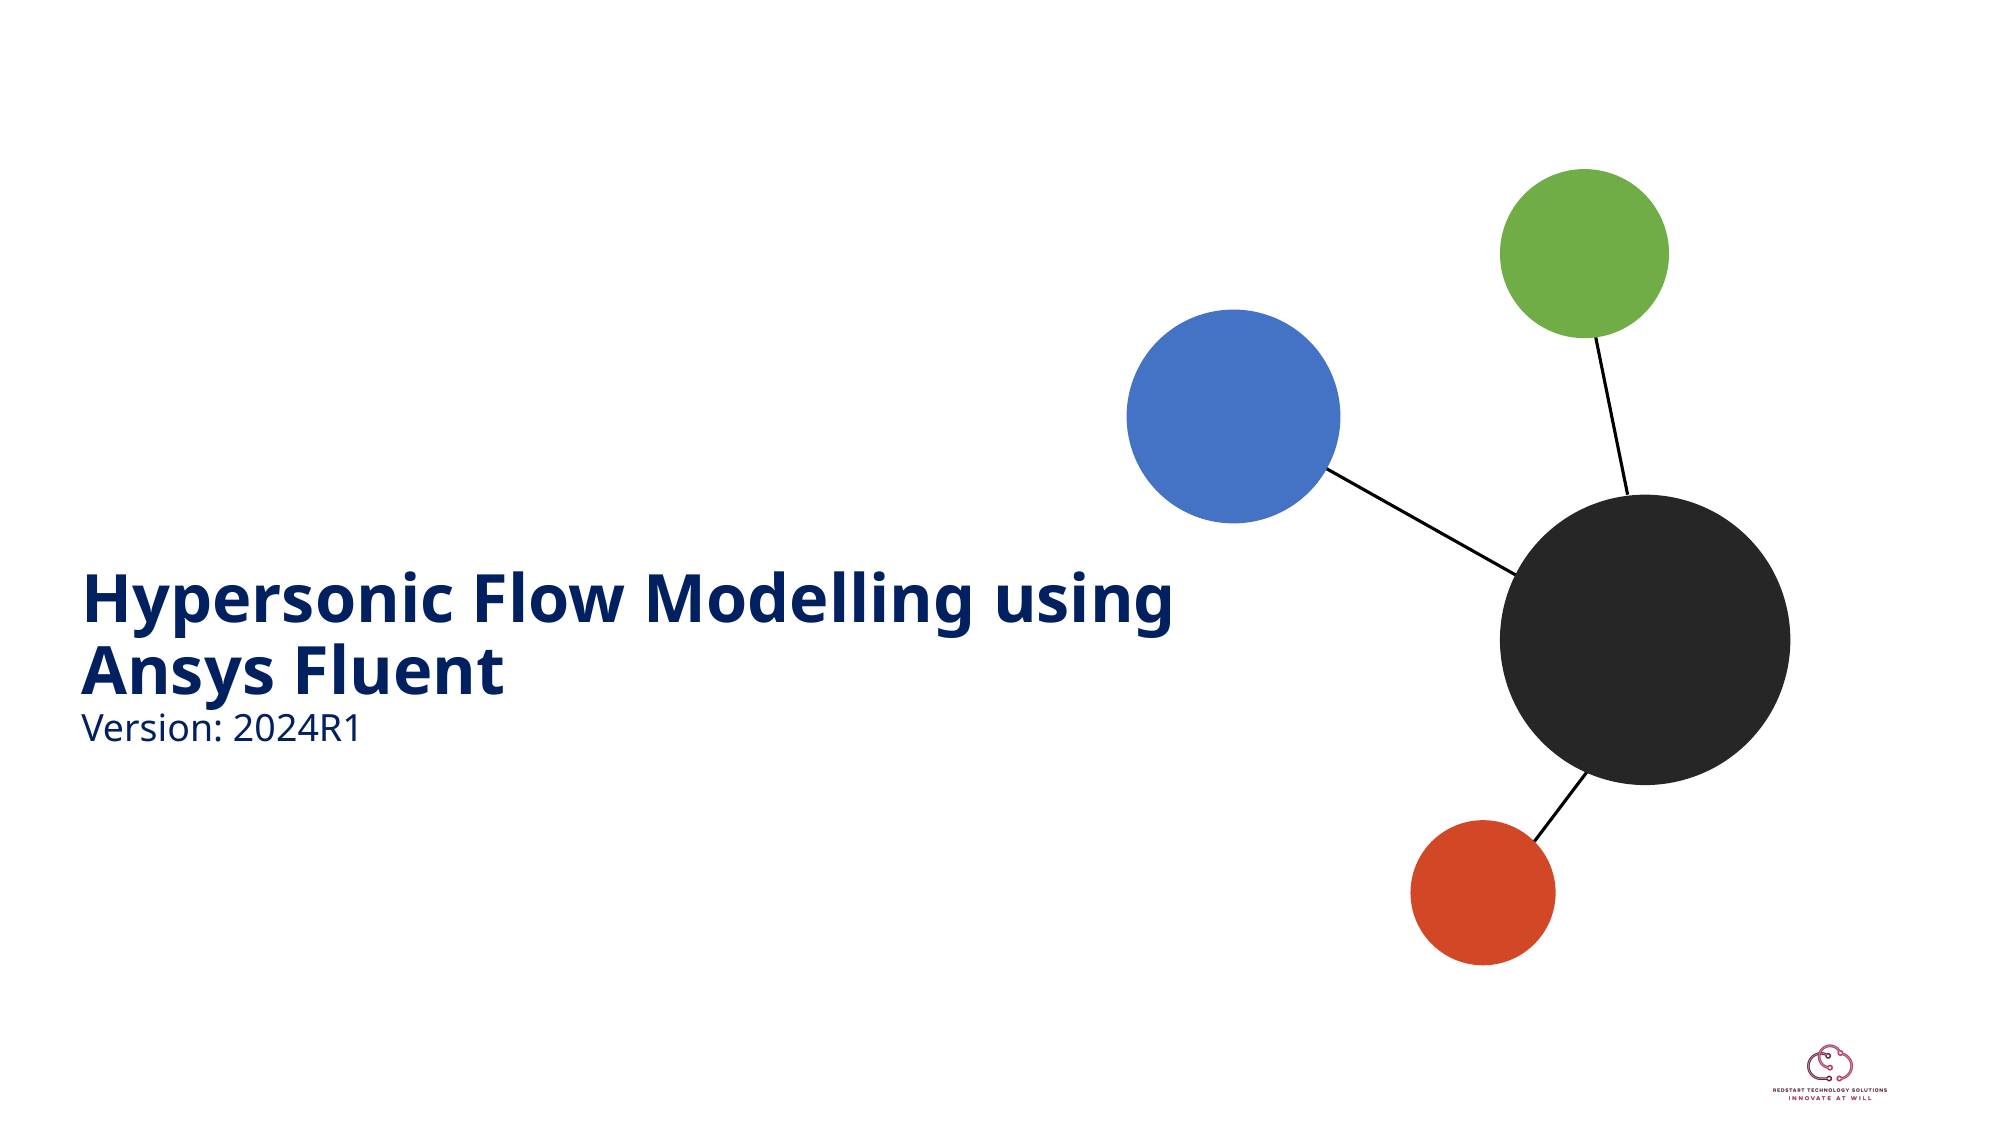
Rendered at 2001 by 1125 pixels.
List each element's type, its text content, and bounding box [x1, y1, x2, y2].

title Hypersonic Flow Modelling using Ansys Fluent Version: 2024R1 [66, 407, 1126, 757]
picture [1769, 1024, 1891, 1122]
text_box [1126, 169, 1791, 966]
